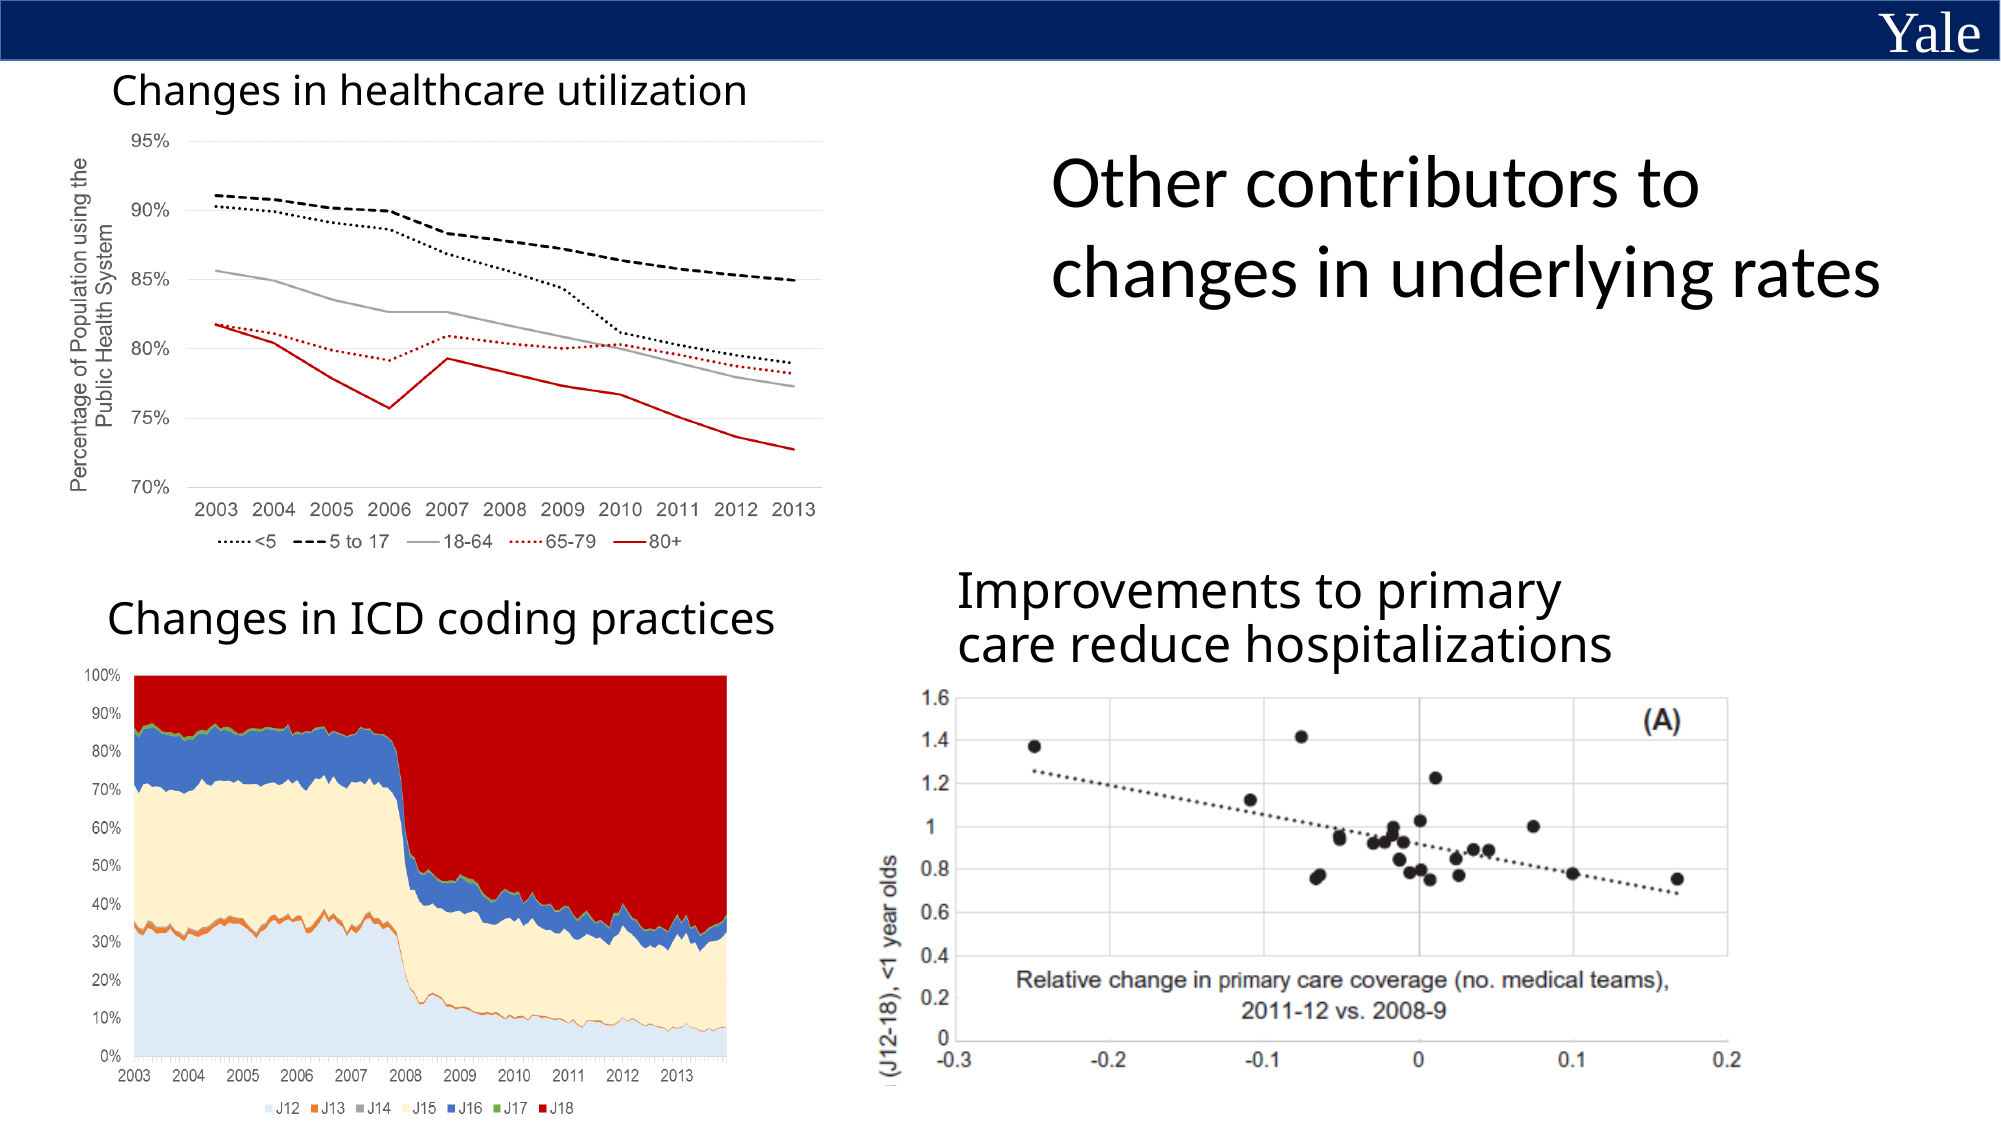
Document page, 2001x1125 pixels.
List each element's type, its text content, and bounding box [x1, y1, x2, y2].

picture [862, 654, 1793, 1086]
text_box Improvements to primary care reduce hospitalizations [942, 526, 1646, 654]
text_box Changes in healthcare utilization [96, 58, 800, 124]
text_box Other contributors to changes in underlying rates [1036, 124, 1904, 320]
picture [60, 124, 836, 563]
picture [74, 658, 758, 1125]
title Changes in ICD coding practices [91, 585, 795, 655]
